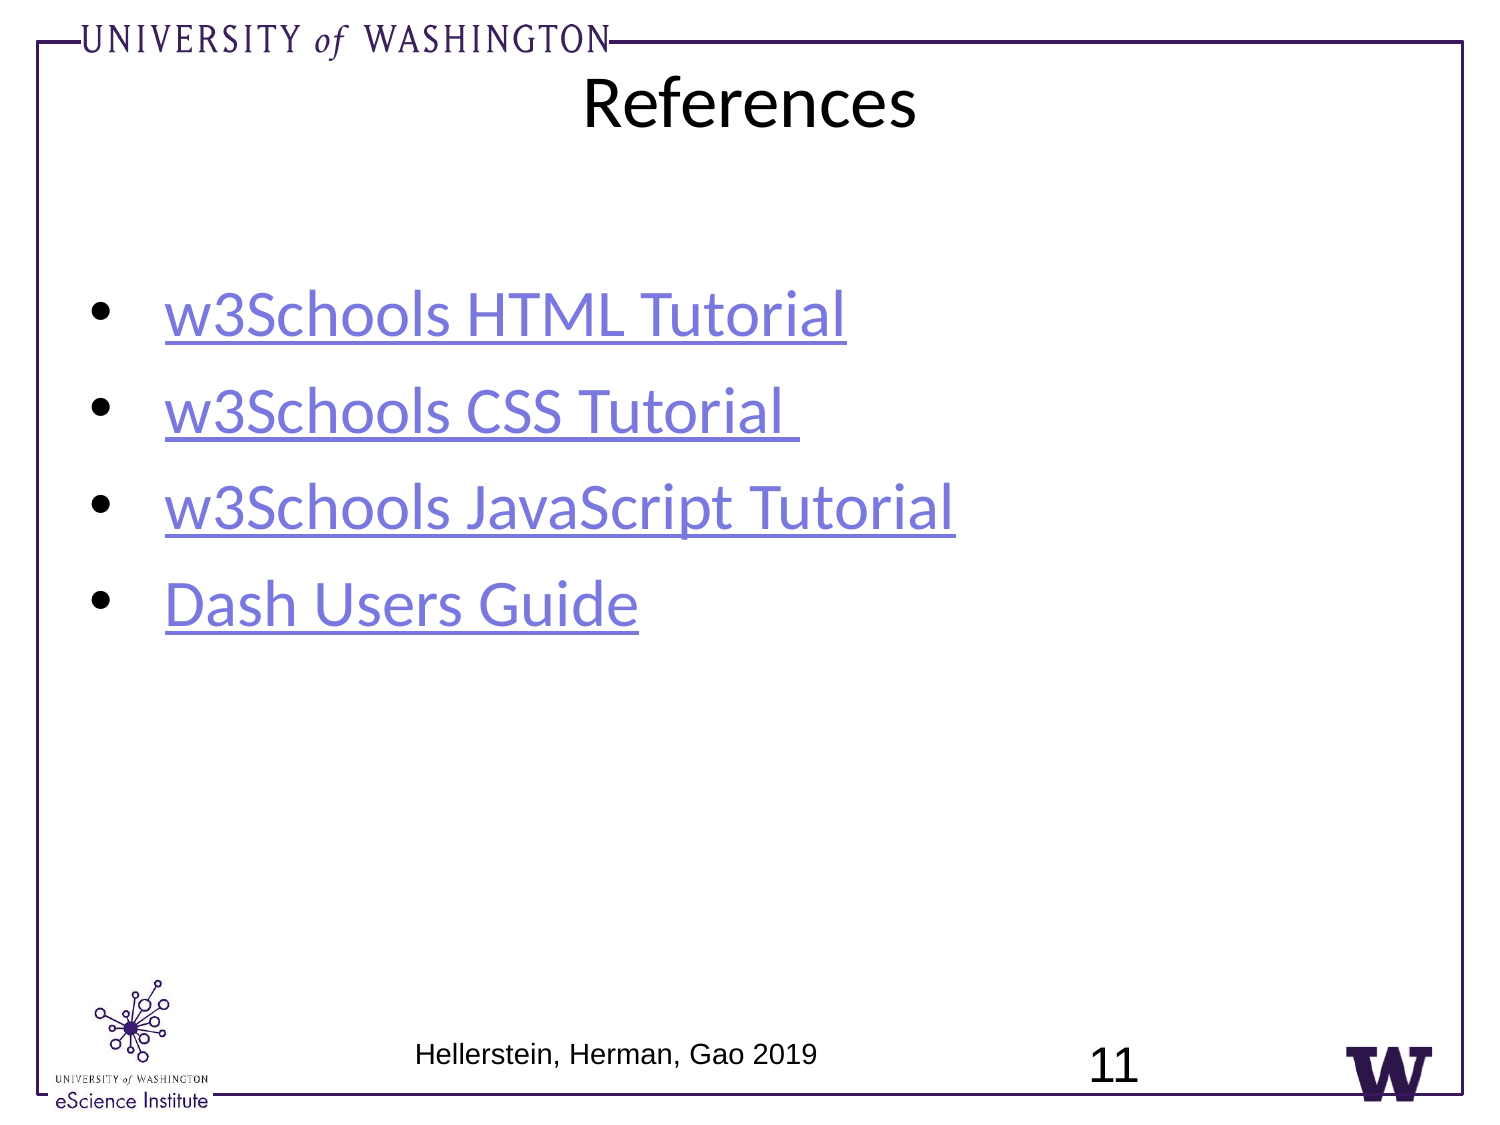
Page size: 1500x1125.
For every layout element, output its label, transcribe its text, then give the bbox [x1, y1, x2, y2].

picture [1339, 1096, 1438, 1107]
picture [81, 24, 609, 45]
footer Hellerstein, Herman, Gao 2019 [399, 1027, 988, 1088]
slide_number 11 [1073, 1025, 1300, 1085]
list w3Schools HTML Tutorial w3Schools CSS Tutorial w3Schools JavaScript Tutorial Dash Users Guide [75, 262, 1425, 1005]
picture [48, 978, 213, 1113]
title References [75, 45, 1425, 233]
picture [1339, 1041, 1438, 1093]
